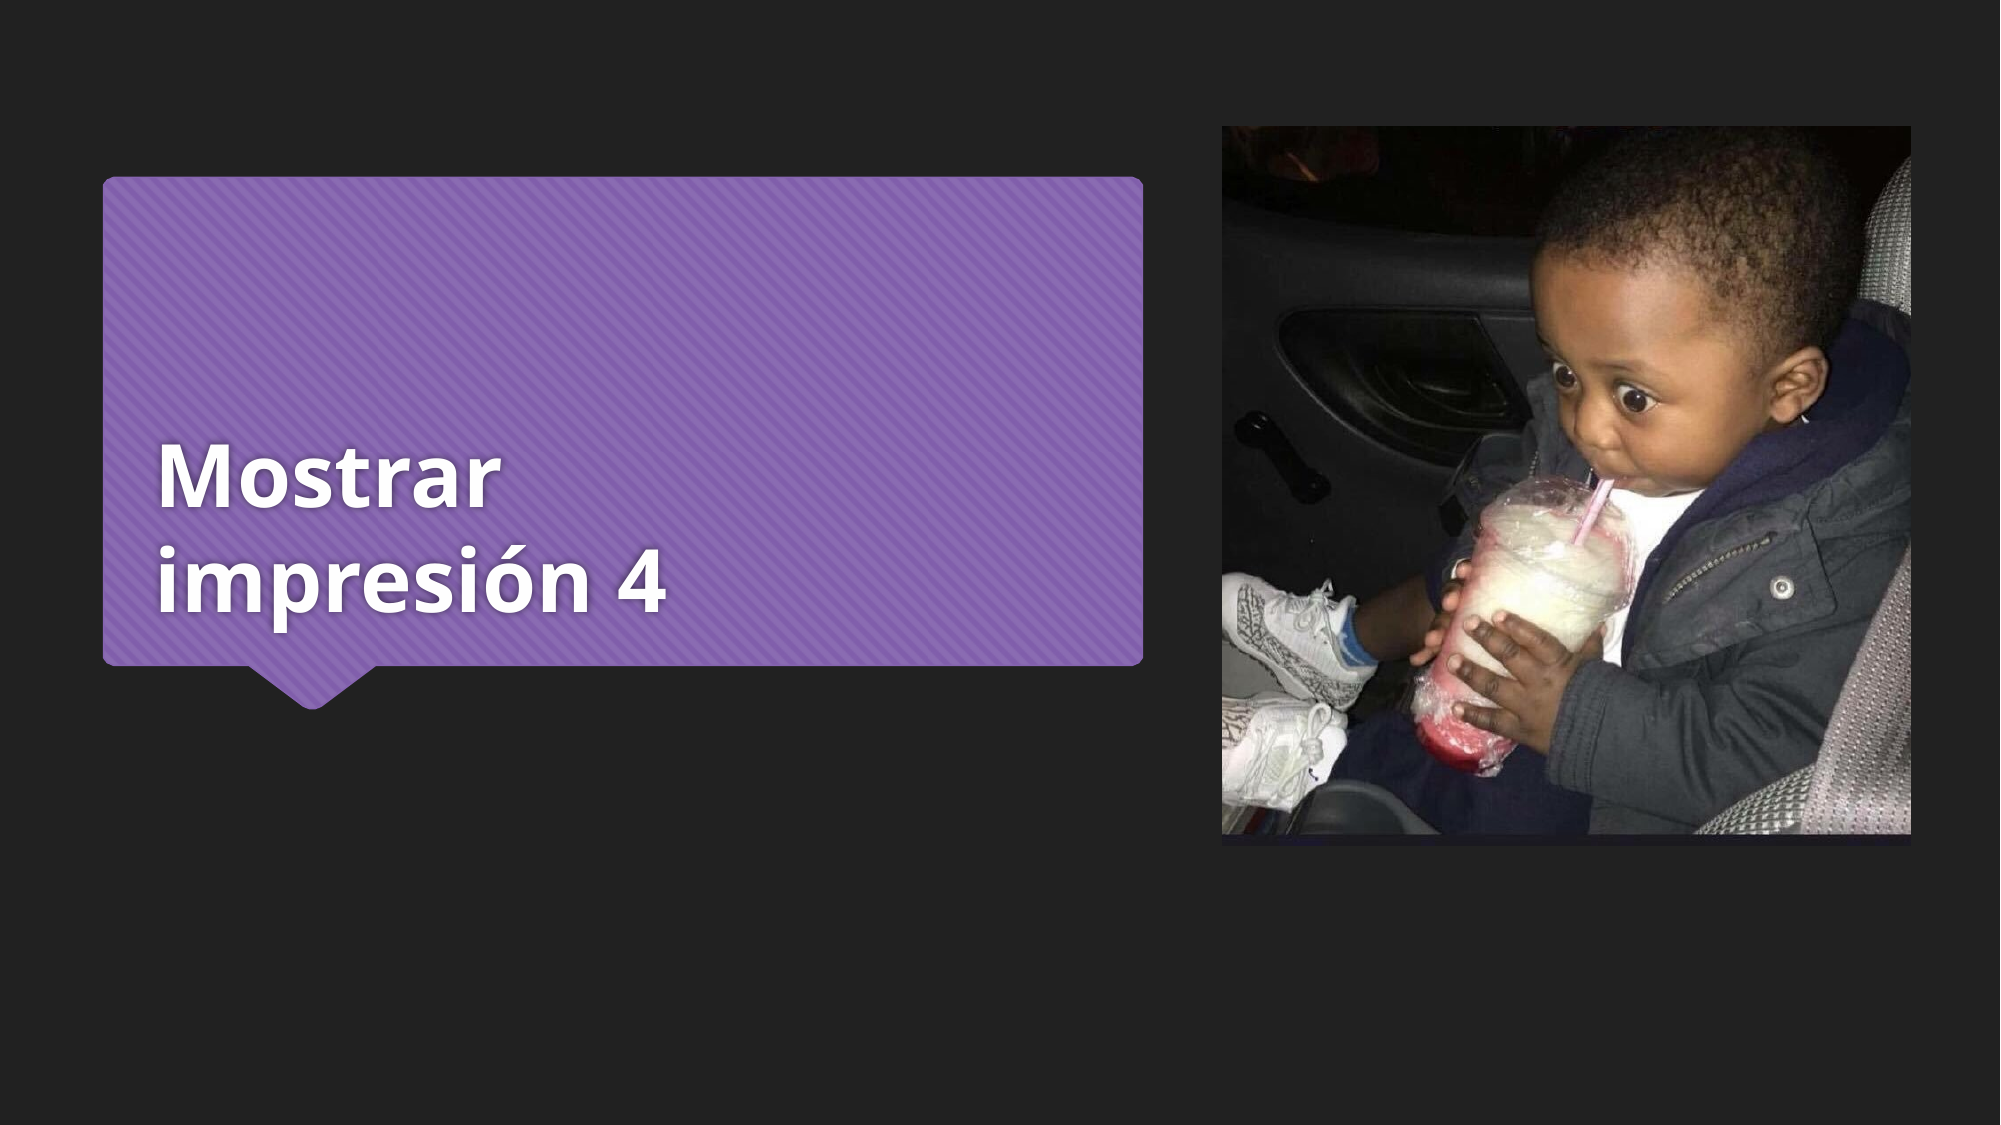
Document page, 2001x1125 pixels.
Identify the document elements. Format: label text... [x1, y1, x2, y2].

title Mostrar impresión 4 [139, 203, 1107, 638]
picture [1222, 126, 1911, 847]
